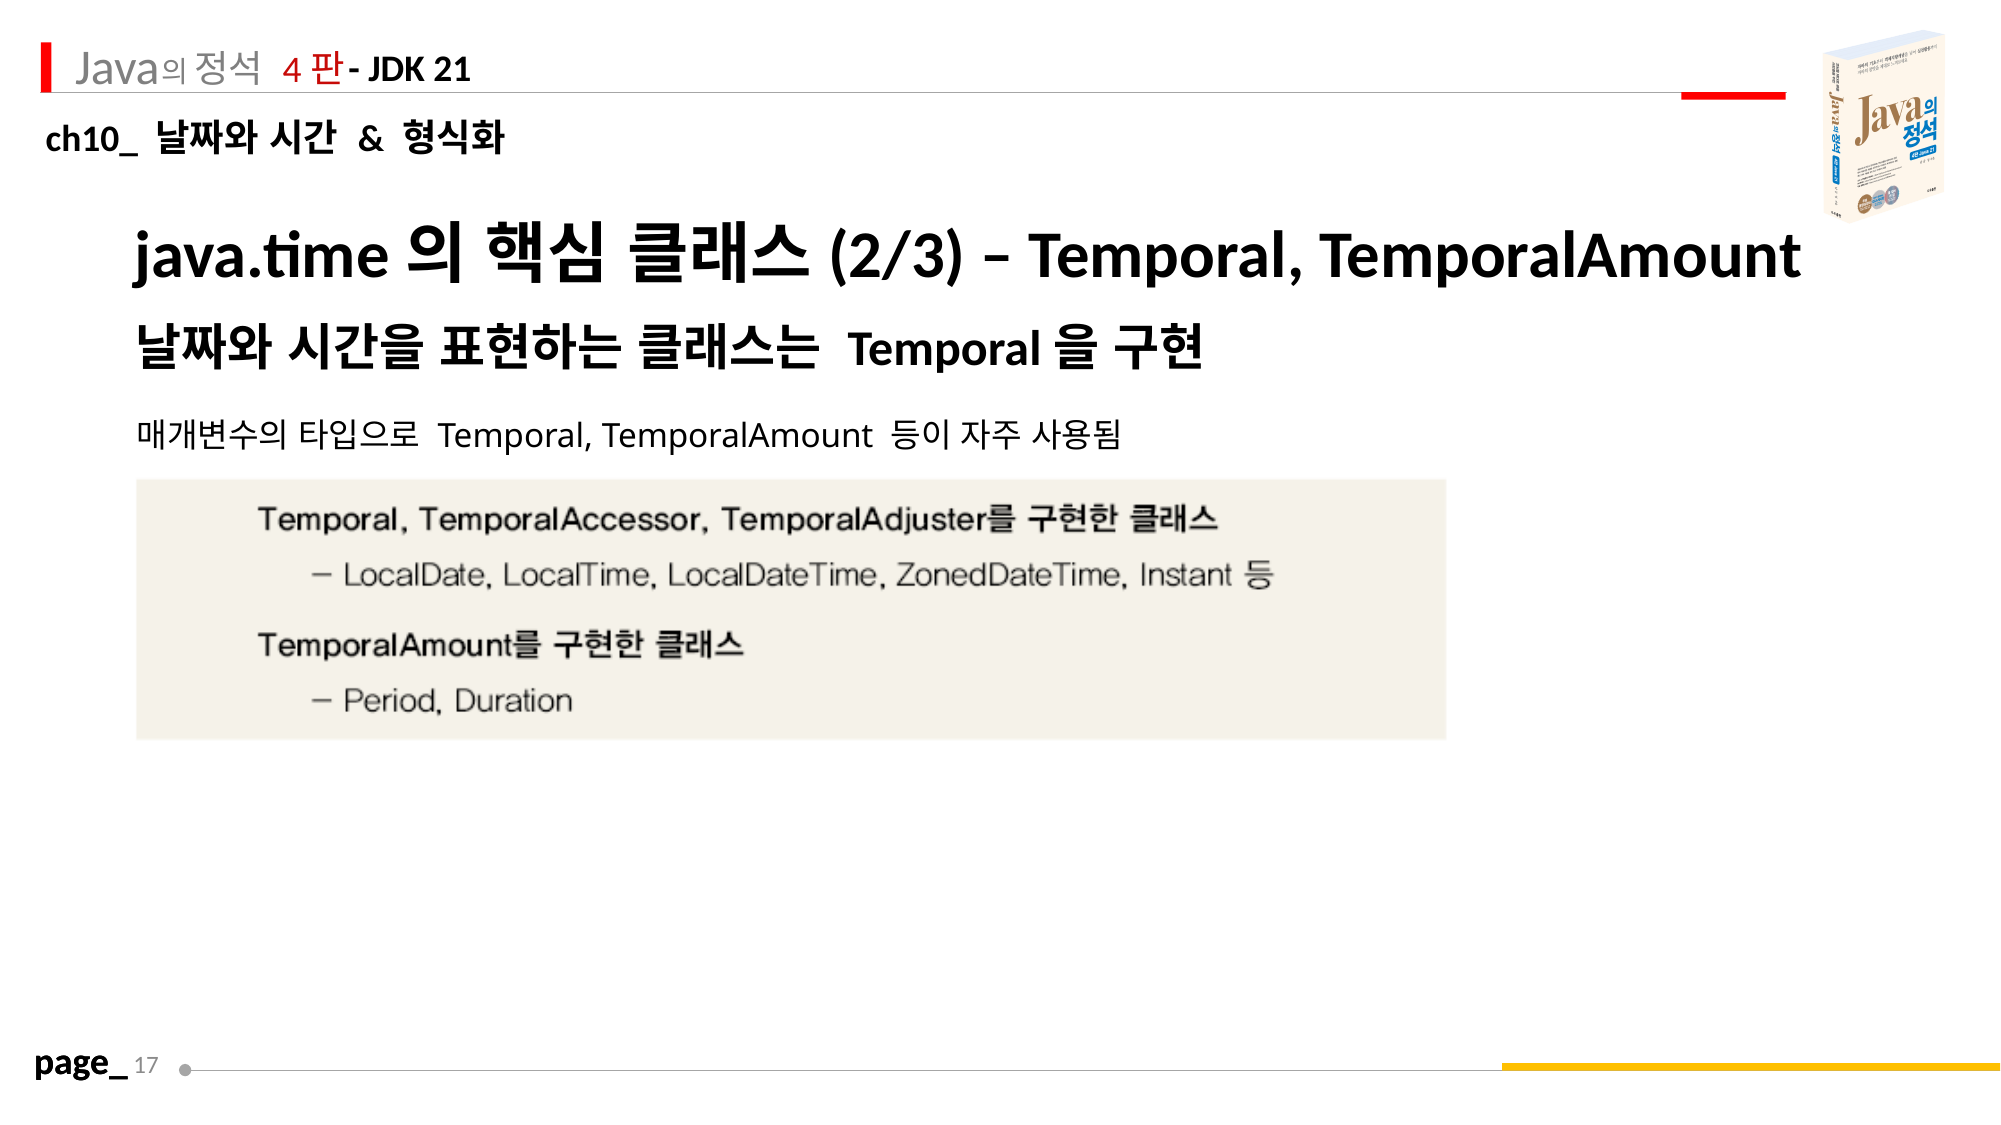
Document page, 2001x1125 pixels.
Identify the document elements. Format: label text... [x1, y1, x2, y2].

text_box 매개변수의 타입으로 Temporal, TemporalAmount 등이 자주 사용됨 [121, 406, 1534, 461]
text_box page_ [19, 1030, 145, 1090]
text_box java.time의 핵심 클래스(2/3) – Temporal, TemporalAmount [119, 203, 1841, 298]
text_box 날짜와 시간을 표현하는 클래스는 Temporal을 구현 [121, 307, 1731, 383]
slide_number 17 [106, 1033, 174, 1094]
picture [126, 471, 1454, 748]
picture [1819, 26, 1950, 228]
